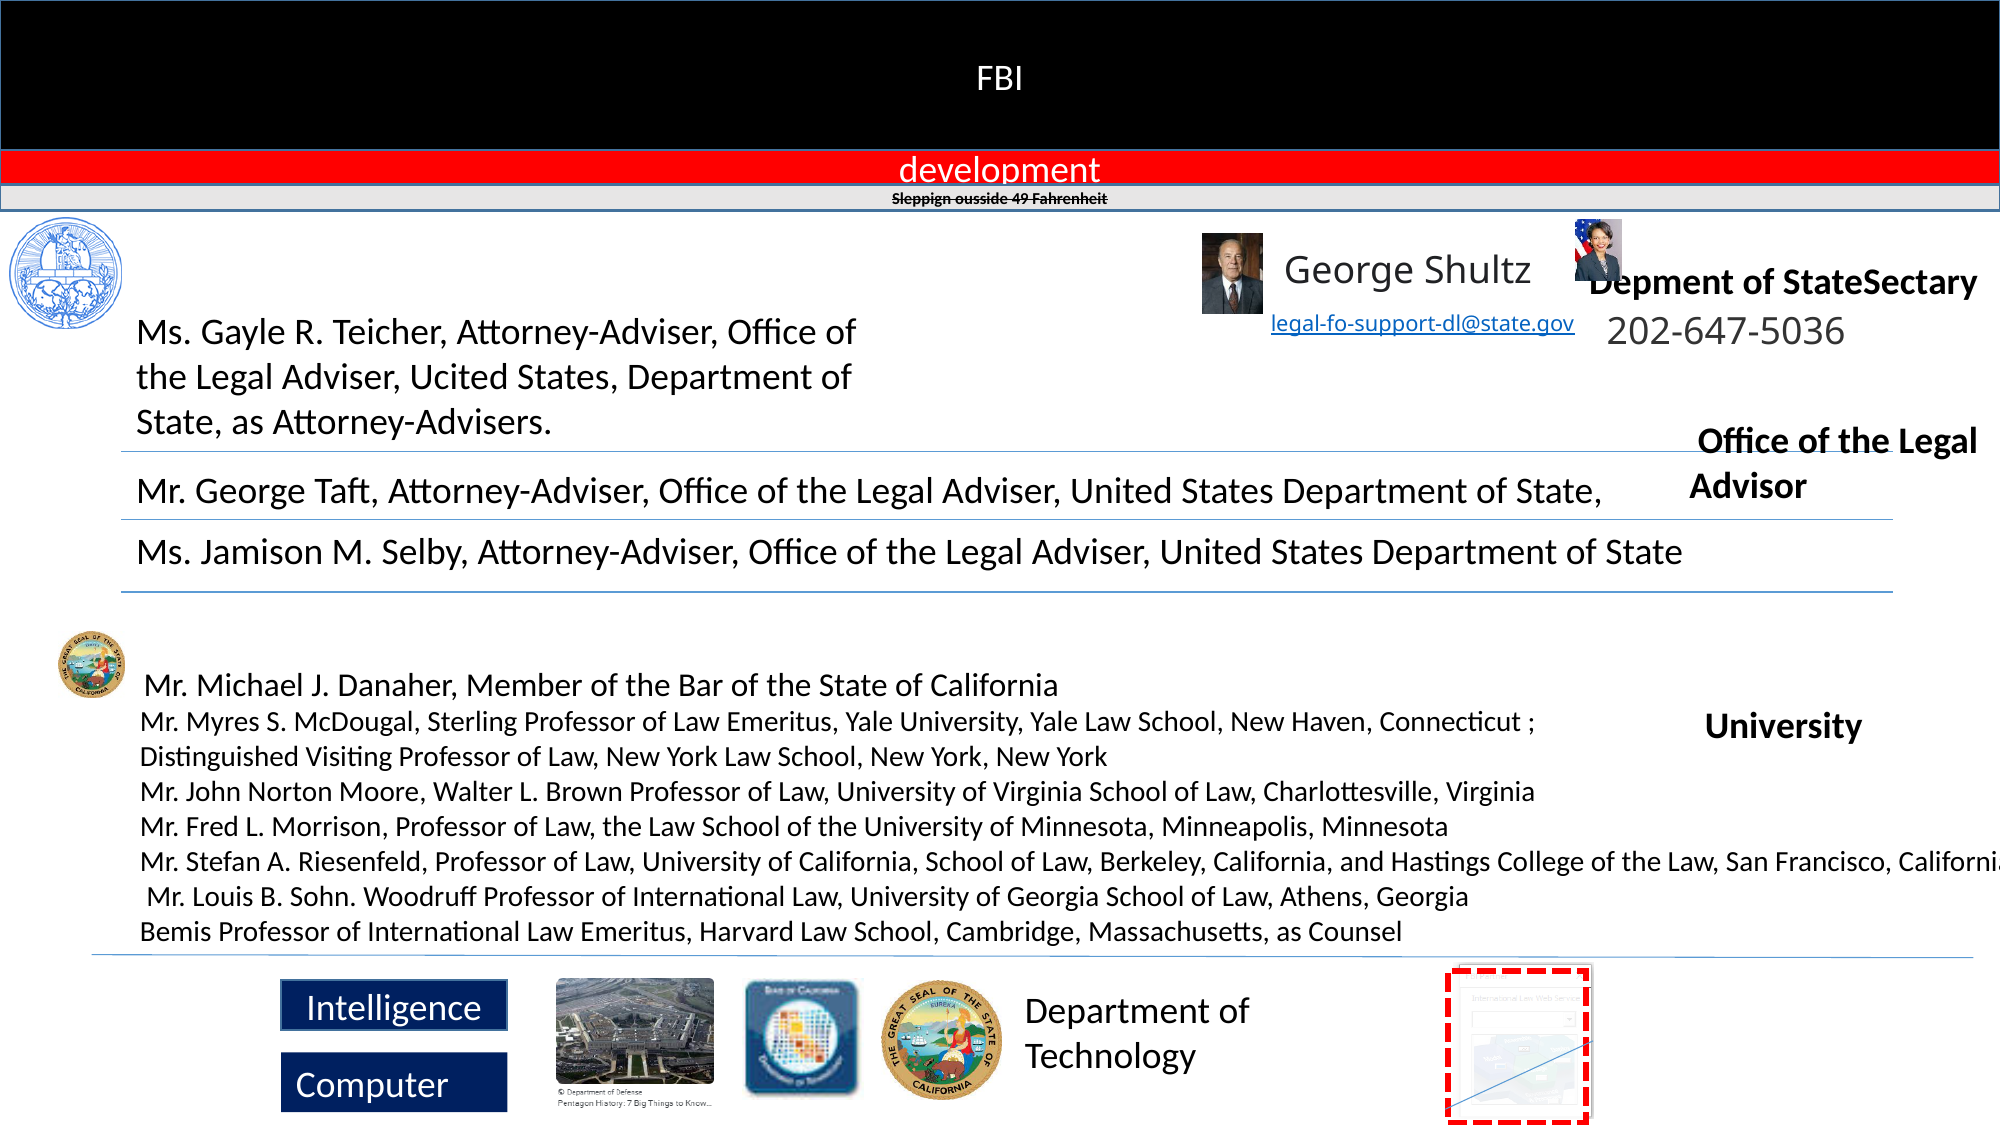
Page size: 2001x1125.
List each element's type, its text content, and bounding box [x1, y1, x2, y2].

text_box legal-fo-support-dl@state.gov [1255, 302, 1590, 347]
text_box Ms. Jamison M. Selby, Attorney-Adviser, Office of the Legal Adviser, United States Department of State [121, 519, 2000, 580]
picture [742, 978, 864, 1100]
text_box Mr. George Taft, Attorney-Adviser, Office of the Legal Adviser, United States Department of State, [121, 458, 1946, 519]
picture [58, 631, 125, 698]
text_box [1445, 1040, 1594, 1110]
text_box Mr. Myres S. McDougal, Sterling Professor of Law Emeritus, Yale University, Yale Law School, New Haven, Connecticut ; Distinguished Visiting Professor of Law, New York Law School, New York, New York Mr. John Norton Moore, Walter L. Brown Professor of Law, University of Virginia School of Law, Charlottesville, Virginia Mr. Fred L. Morrison, Professor of Law, the Law School of the University of Minnesota, Minneapolis, Minnesota Mr. Stefan A. Riesenfeld, Professor of Law, University of California, School of Law, Berkeley, California, and Hastings College of the Law, San Francisco, California Mr. Louis B. Sohn. Woodruff Professor of International Law, University of Georgia School of Law, Athens, Georgia Bemis Professor of International Law Emeritus, Harvard Law School, Cambridge, Massachusetts, as Counsel [124, 695, 2000, 955]
picture [1452, 1110, 1594, 1119]
picture [1575, 219, 1622, 281]
text_box Intelligence [280, 979, 508, 1031]
text_box Department of Technology [1009, 979, 1269, 1084]
text_box 202-647-5036 [1591, 310, 1861, 360]
text_box development [0, 149, 2000, 184]
text_box George Shultz [1269, 238, 1547, 299]
text_box Depment of StateSectary [1574, 249, 1994, 310]
text_box Ms. Gayle R. Teicher, Attorney-Adviser, Office of the Legal Adviser, Ucited States, Department of State, as Attorney-Advisers. [121, 299, 889, 450]
picture [9, 217, 122, 329]
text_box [91, 954, 1974, 958]
text_box Sleppign ousside 49 Fahrenheit [0, 184, 2000, 212]
text_box Mr. Michael J. Danaher, Member of the Bar of the State of California [125, 655, 1307, 695]
picture [551, 975, 714, 1118]
picture [1202, 233, 1263, 314]
picture [1452, 962, 1594, 1040]
text_box FBI [0, 0, 2000, 149]
text_box [1447, 970, 1452, 1040]
text_box Computer [281, 1052, 508, 1113]
picture [881, 980, 1002, 1100]
text_box University [1689, 693, 1878, 754]
text_box Office of the Legal Advisor [1674, 408, 2000, 514]
text_box [1447, 1110, 1587, 1124]
